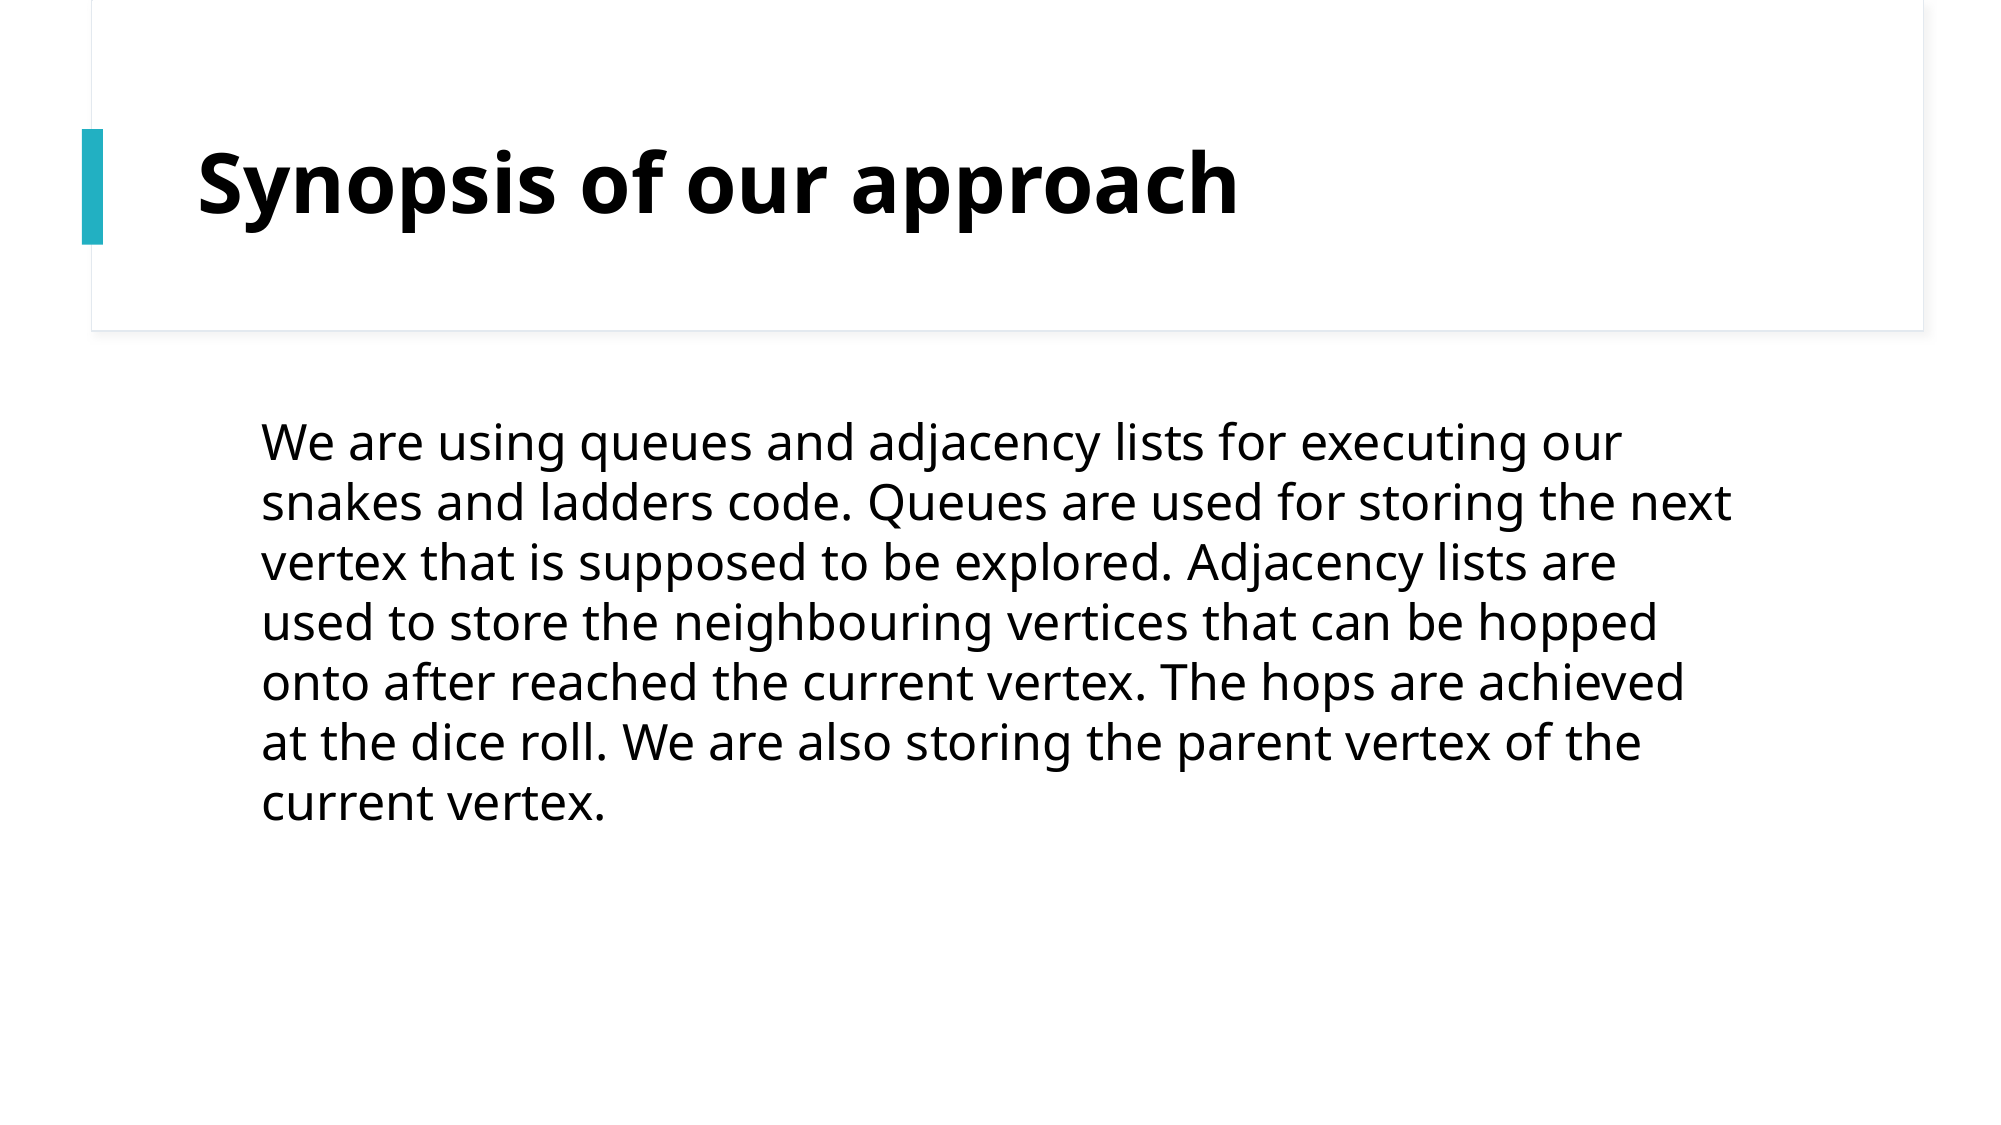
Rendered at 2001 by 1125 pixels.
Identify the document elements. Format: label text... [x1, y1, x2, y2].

title Synopsis of our approach [183, 90, 1851, 284]
text_box We are using queues and adjacency lists for executing our snakes and ladders code. Queues are used for storing the next vertex that is supposed to be explored. Adjacency lists are used to store the neighbouring vertices that can be hopped onto after reached the current vertex. The hops are achieved at the dice roll. We are also storing the parent vertex of the current vertex. [246, 403, 1755, 838]
